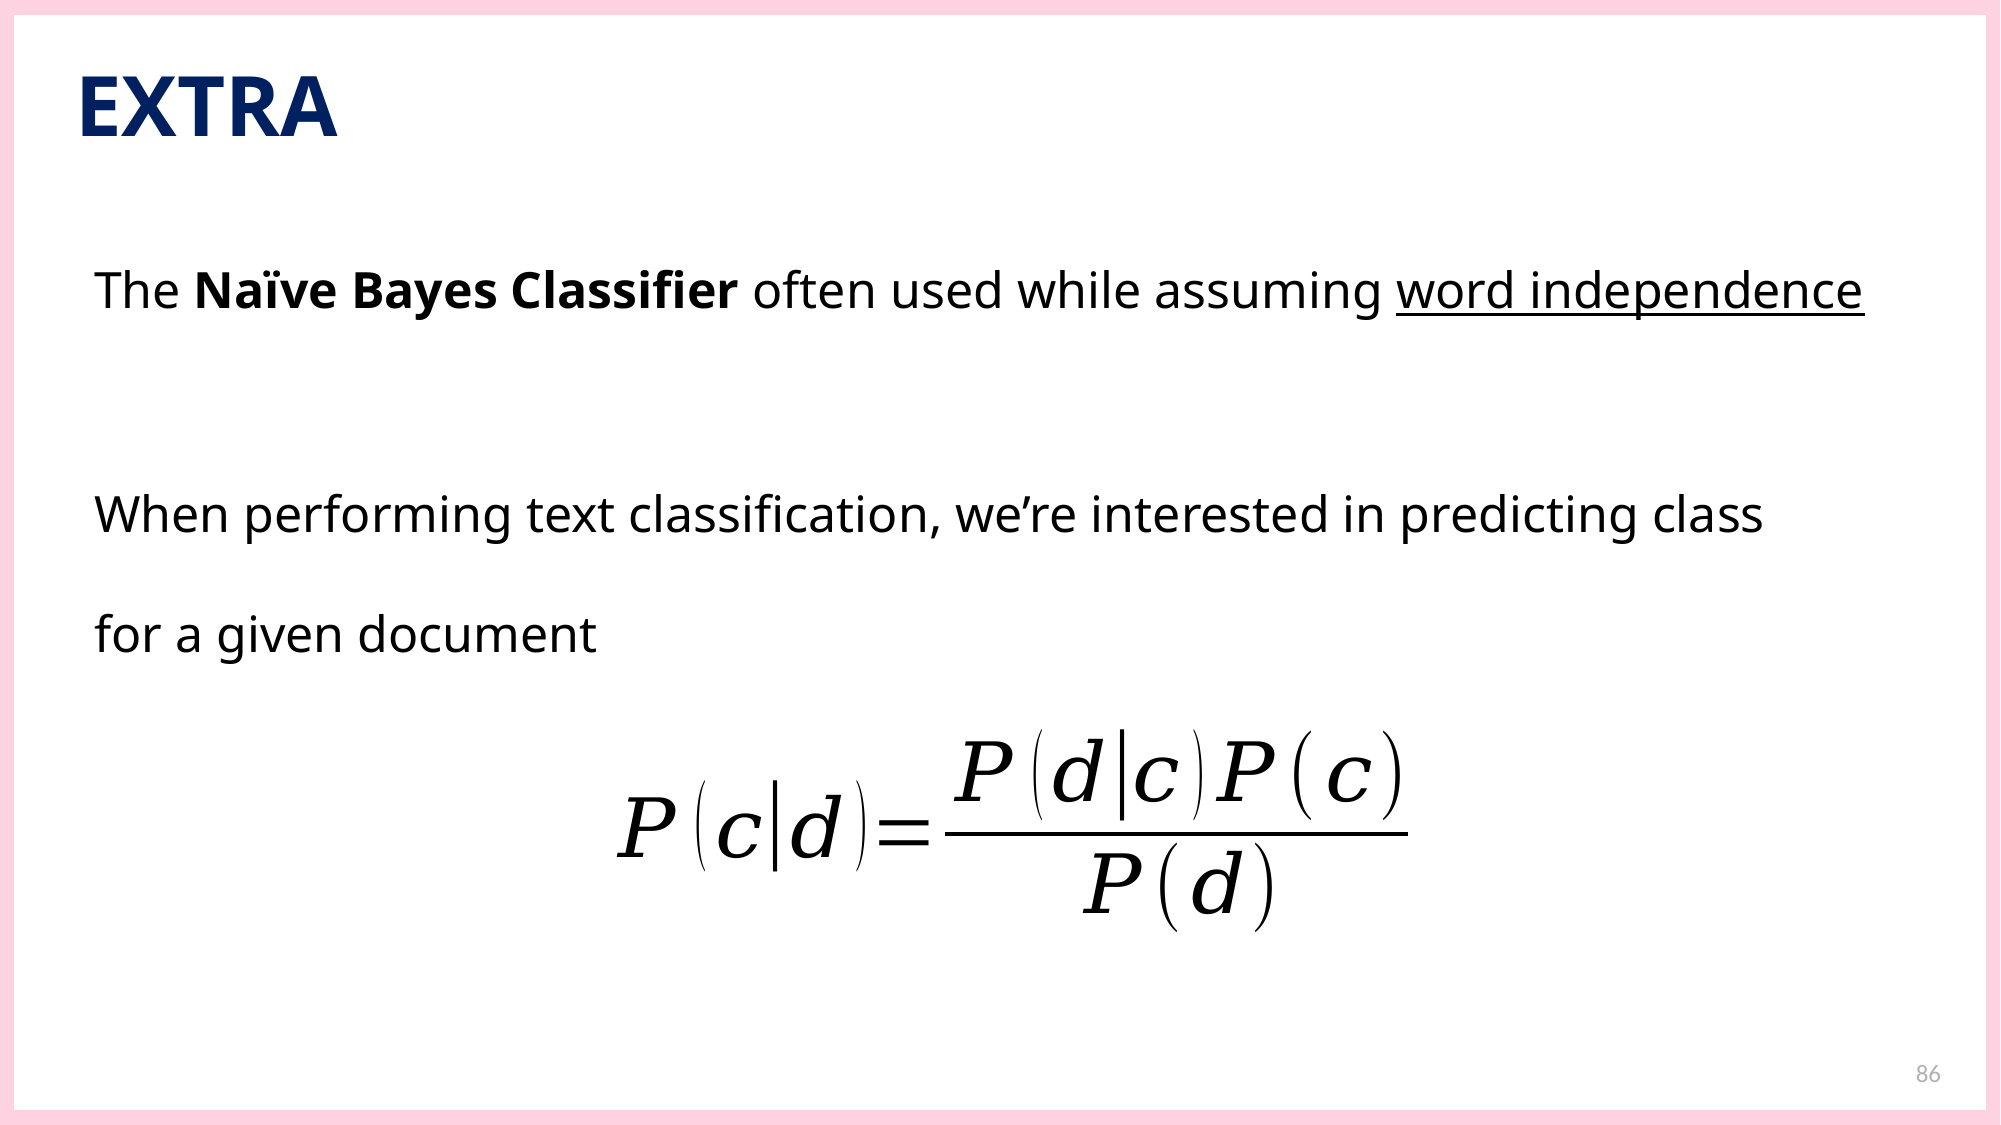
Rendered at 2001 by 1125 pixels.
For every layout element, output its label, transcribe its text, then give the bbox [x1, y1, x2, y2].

title EXTRA [60, 57, 982, 158]
text_box The Naïve Bayes Classifier often used while assuming word independence [79, 191, 1974, 327]
slide_number 86 [1506, 1042, 1957, 1103]
